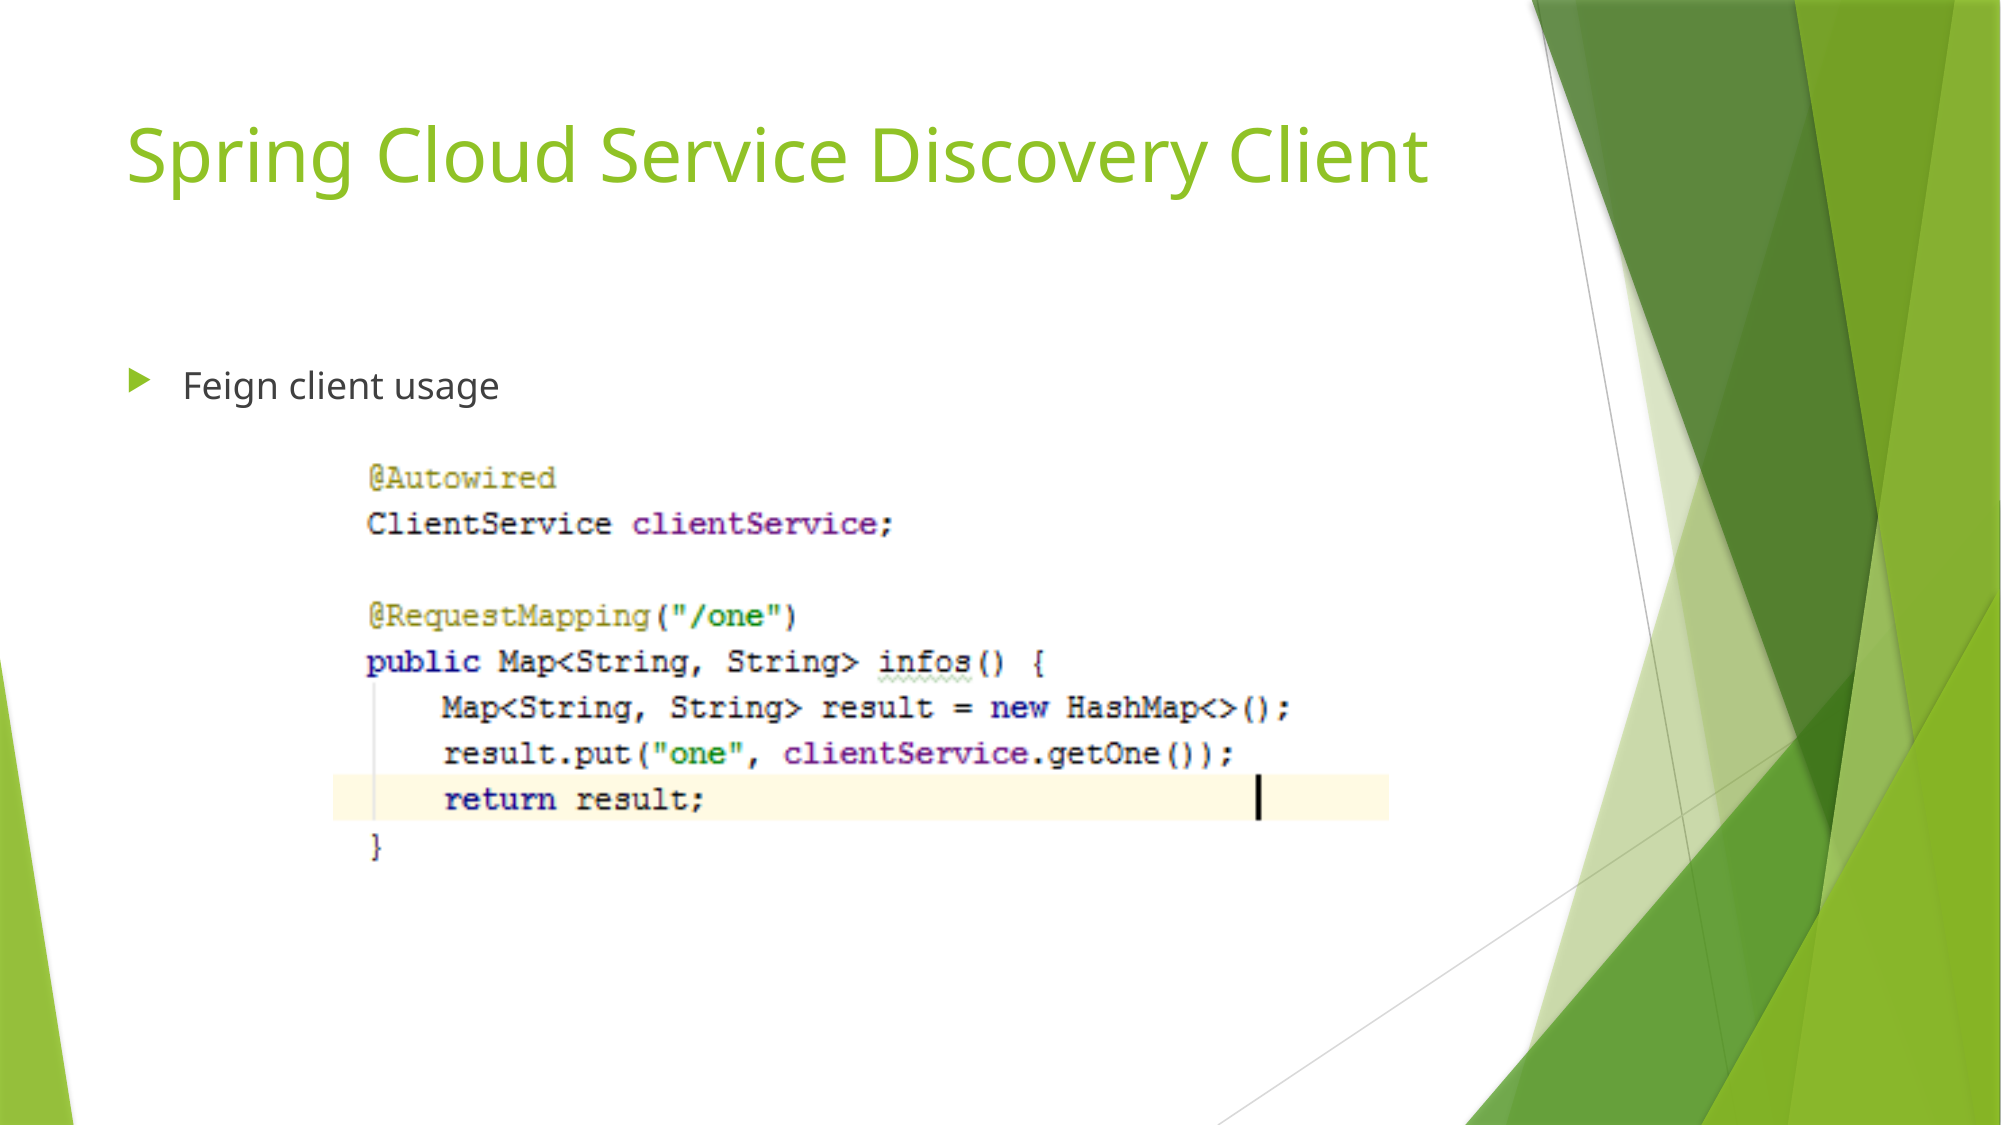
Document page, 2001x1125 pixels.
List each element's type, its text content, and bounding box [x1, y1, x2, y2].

title Spring Cloud Service Discovery Client [111, 99, 1522, 317]
list Feign client usage [111, 354, 1522, 992]
picture [333, 434, 1390, 887]
